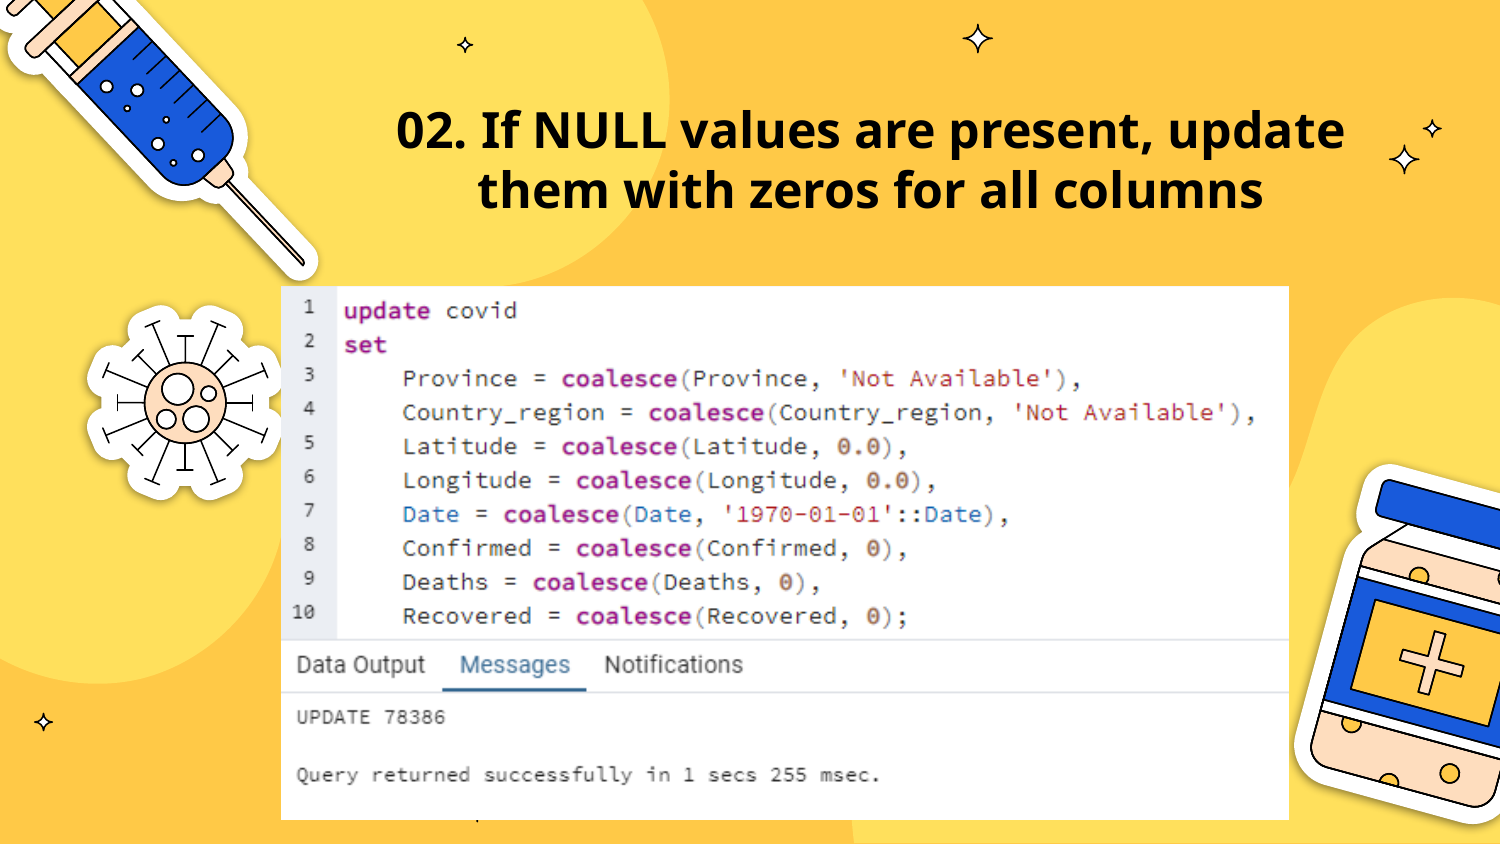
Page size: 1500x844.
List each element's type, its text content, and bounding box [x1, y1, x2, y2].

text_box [14, 0, 307, 291]
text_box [84, 304, 275, 501]
title 02. If NULL values are present, update them with zeros for all columns [356, 71, 1387, 245]
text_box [1293, 463, 1500, 825]
picture [280, 285, 1290, 820]
